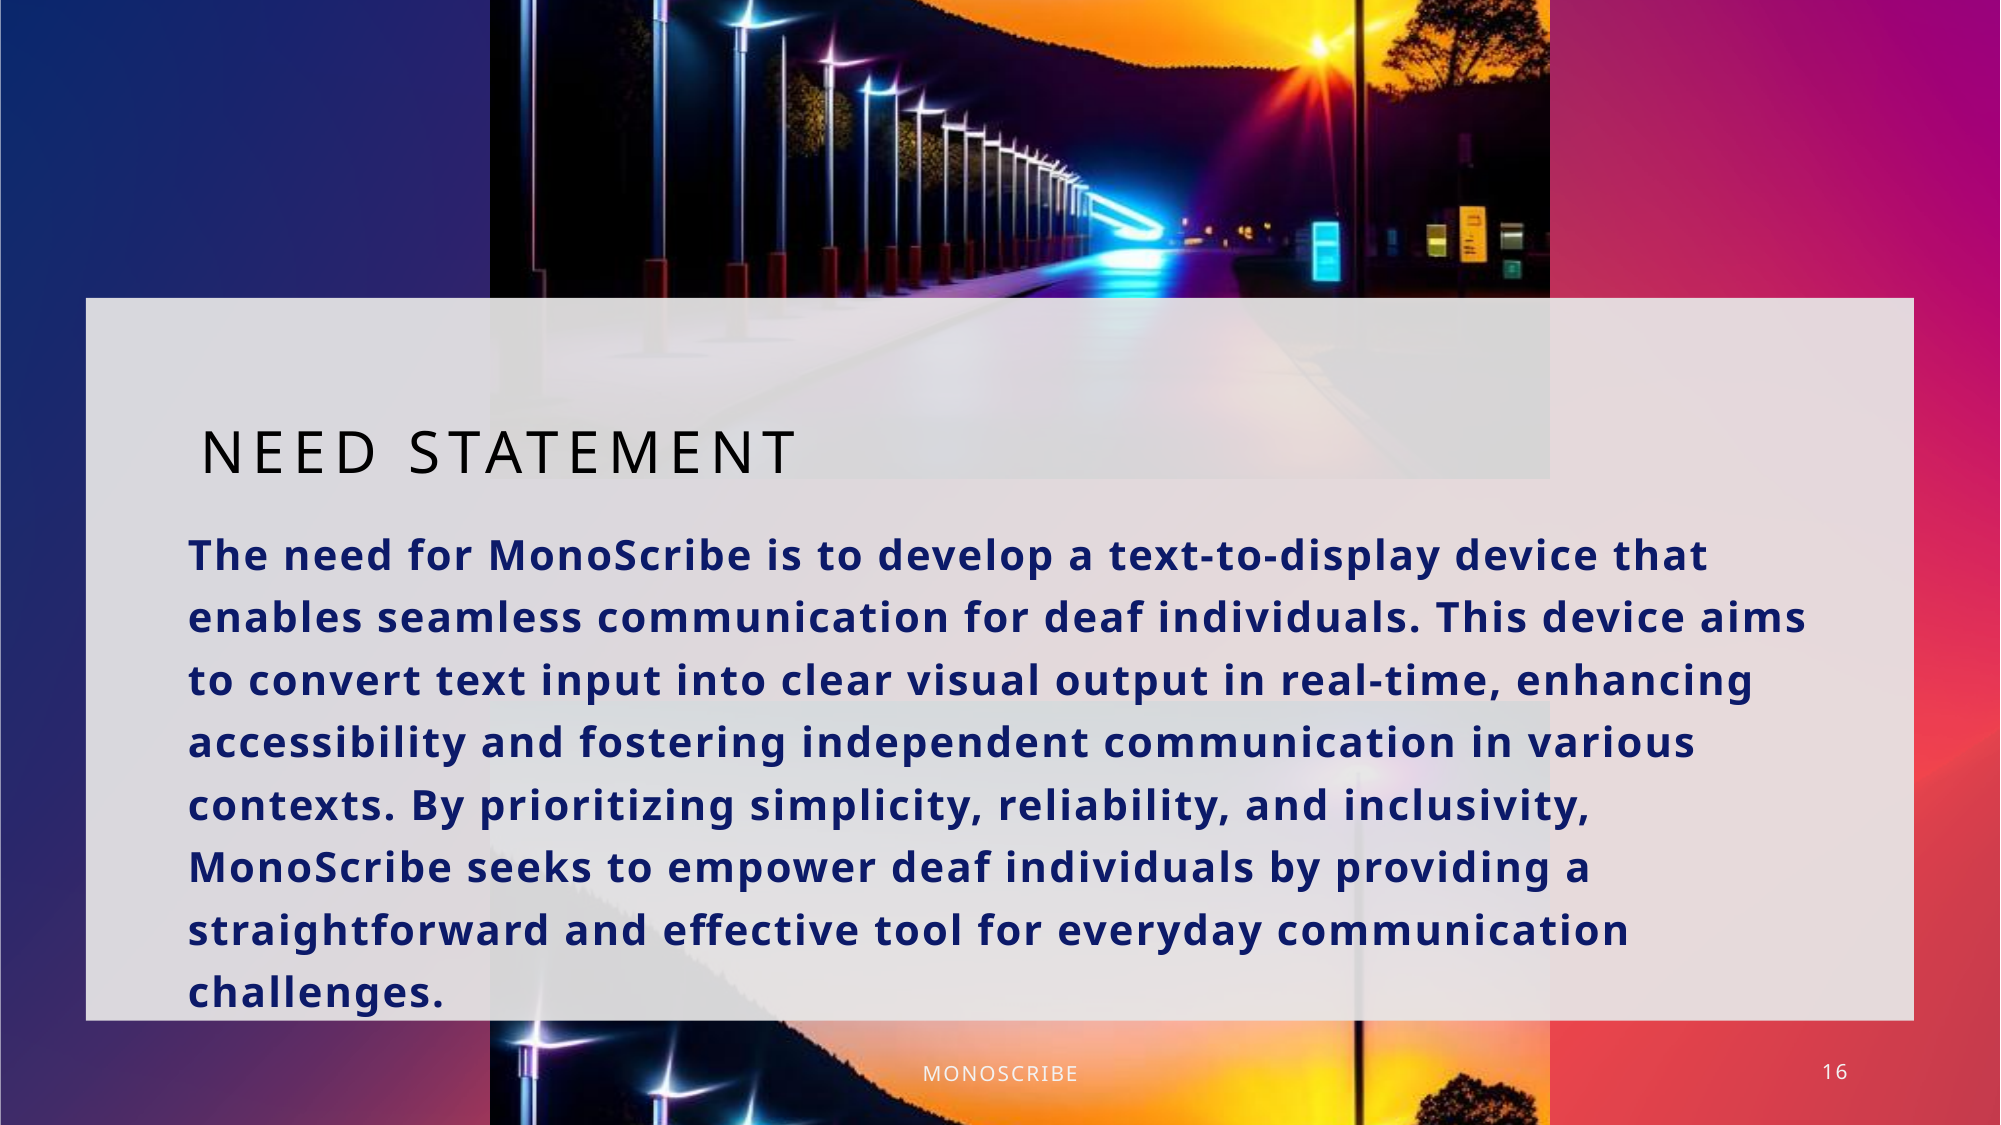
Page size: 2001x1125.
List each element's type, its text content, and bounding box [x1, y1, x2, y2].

list The need for MonoScribe is to develop a text-to-display device that enables seamless communication for deaf individuals. This device aims to convert text input into clear visual output in real-time, enhancing accessibility and fostering independent communication in various contexts. By prioritizing simplicity, reliability, and inclusivity, MonoScribe seeks to empower deaf individuals by providing a straightforward and effective tool for everyday communication challenges. [172, 508, 1867, 721]
picture [0, 0, 2000, 1125]
slide_number 16 [1550, 1042, 1863, 1103]
title NEEd statement [85, 297, 1914, 1021]
